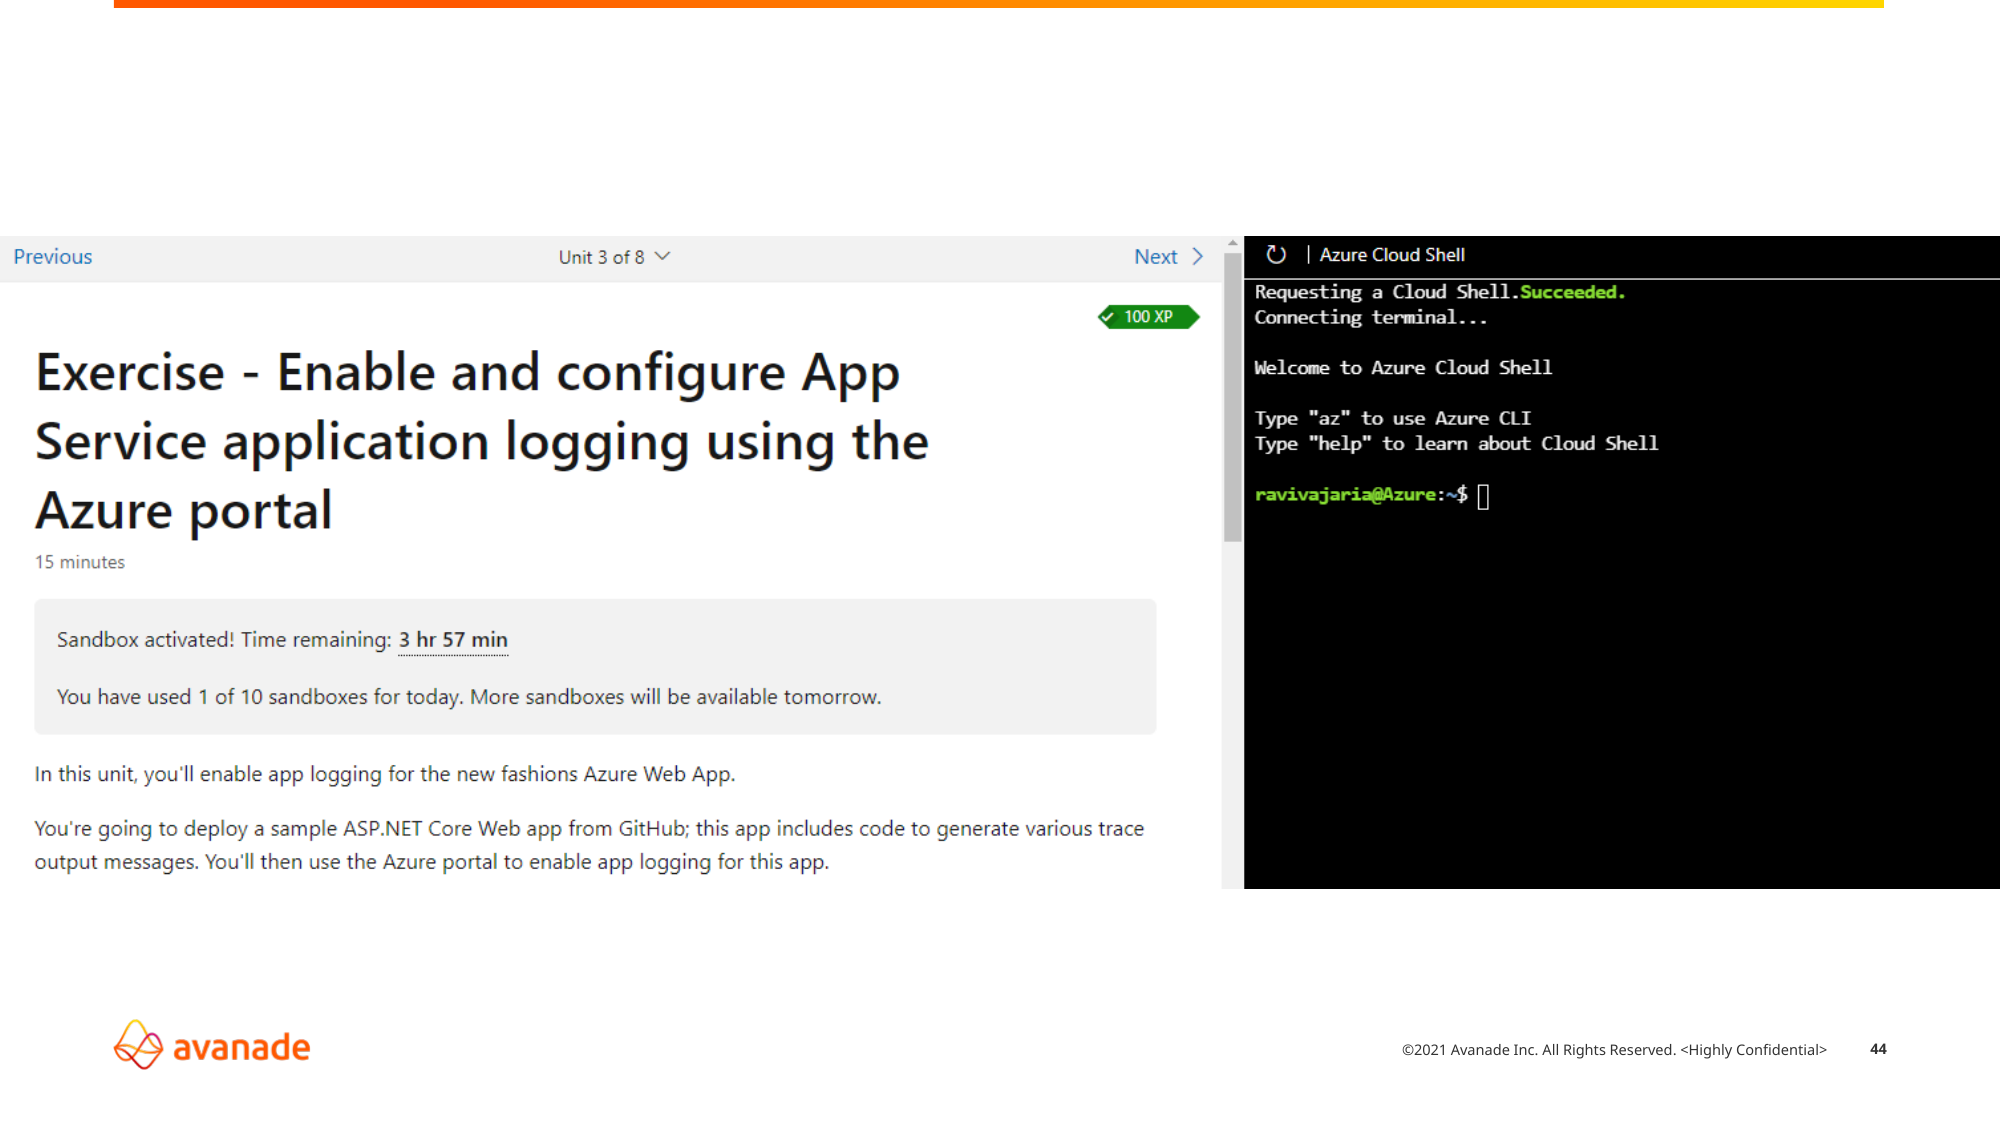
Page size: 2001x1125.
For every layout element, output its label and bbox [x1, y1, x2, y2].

picture [93, 999, 339, 1090]
picture [0, 236, 2000, 889]
